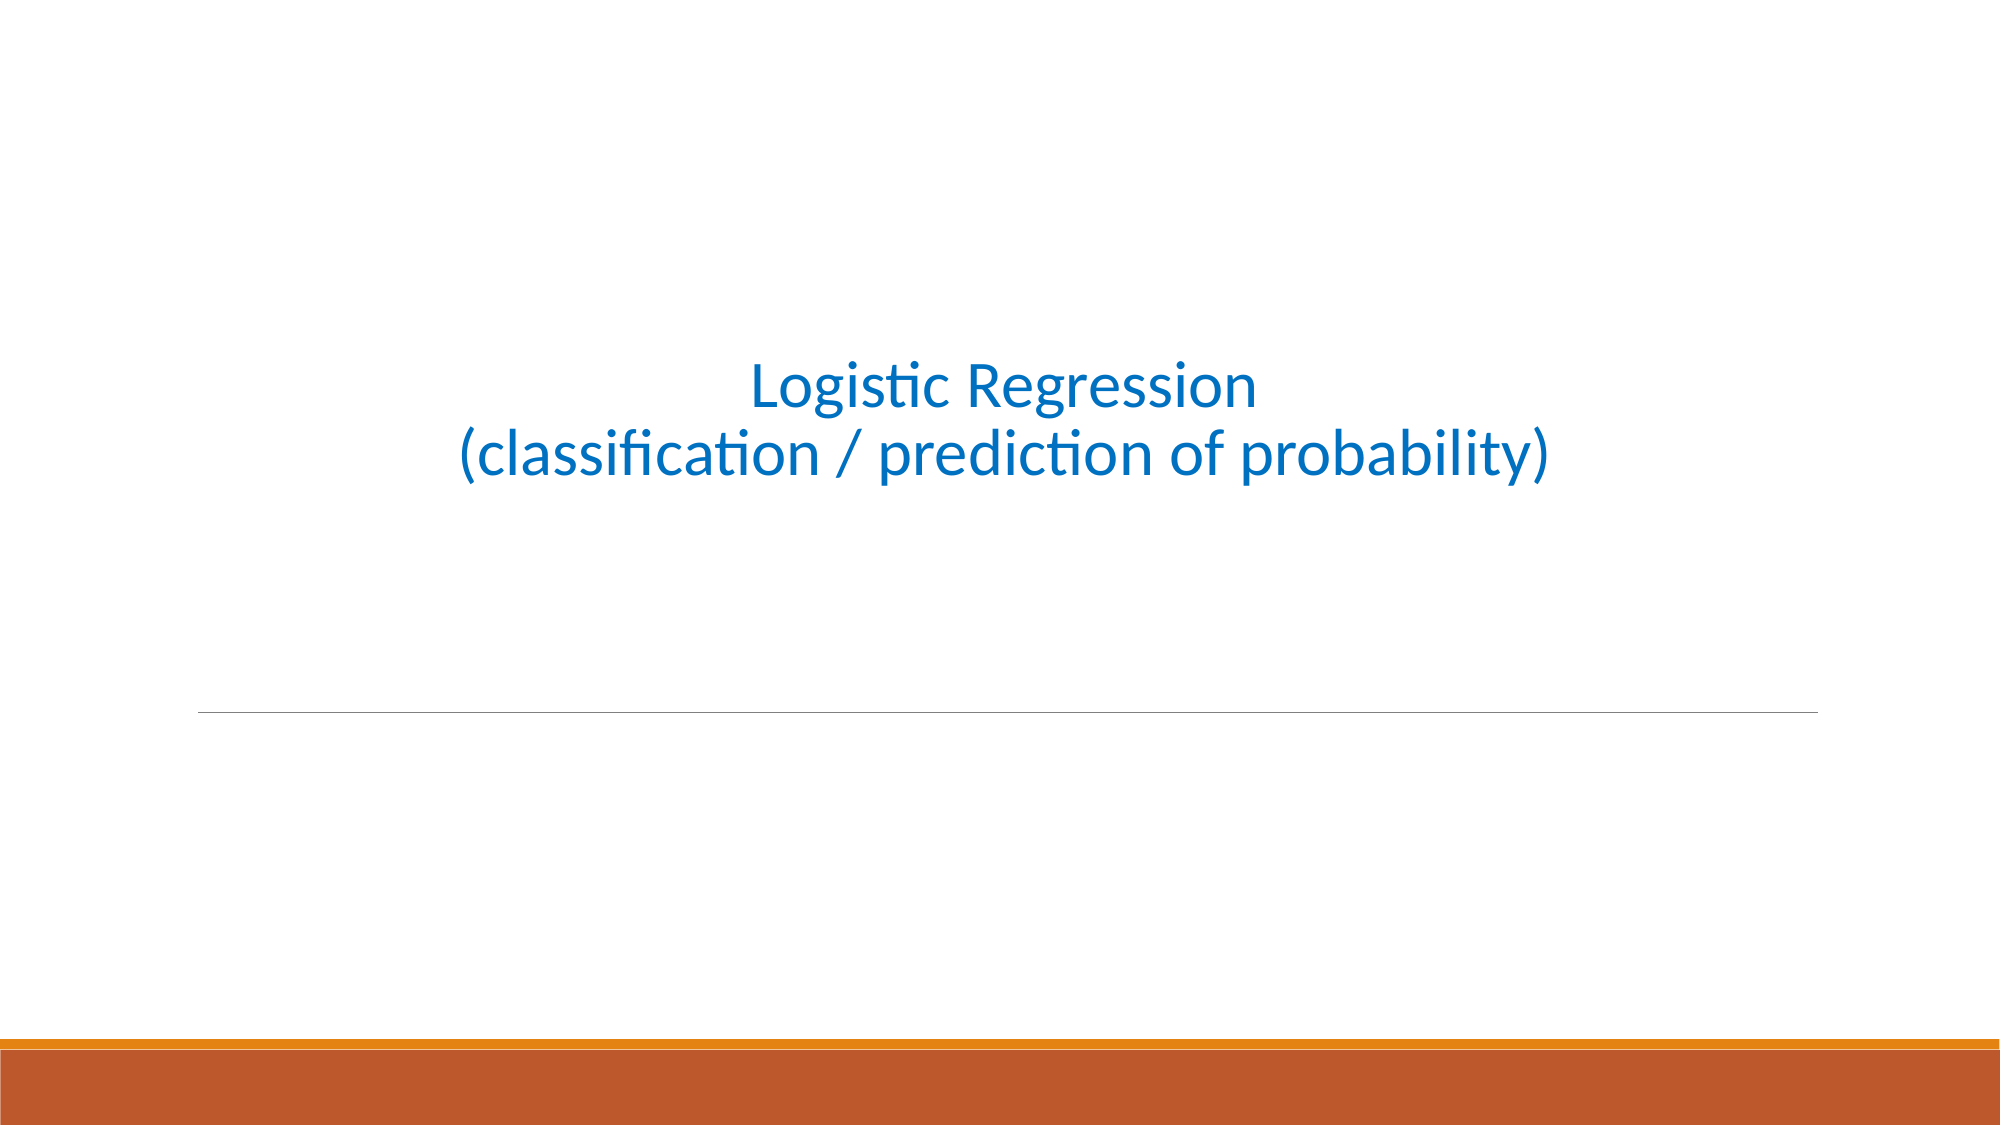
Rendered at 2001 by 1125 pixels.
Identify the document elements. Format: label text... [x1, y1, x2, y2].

title Logistic Regression (classification / prediction of probability) [180, 129, 1830, 714]
